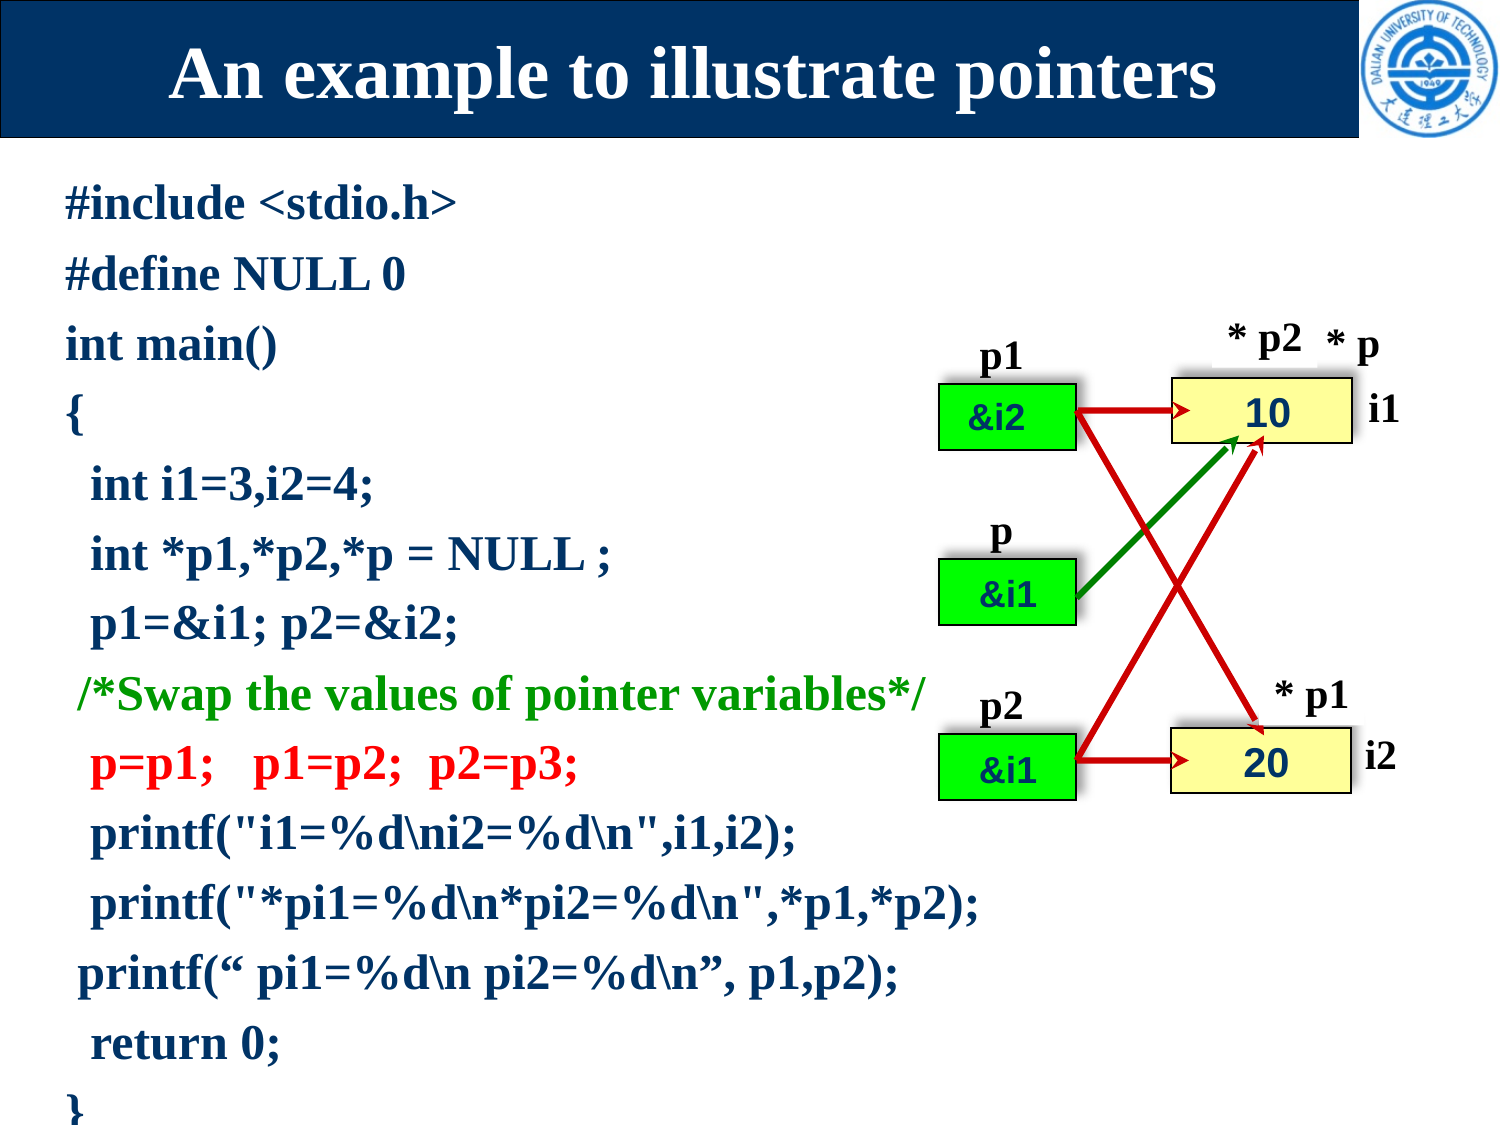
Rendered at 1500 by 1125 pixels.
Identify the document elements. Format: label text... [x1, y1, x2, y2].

text_box * p2 [1272, 660, 1378, 718]
list #include <stdio.h> #define NULL 0 int main() { int i1=3,i2=4; int *p1,*p2,*p = NULL ; p1=&i1; p2=&i2; /*Swap the values of pointer variables*/ p=p1; p1=p2; p2=p3; printf("i1=%d\ni2=%d\n",i1,i2); printf("*pi1=%d\n*pi2=%d\n",*p1,*p2); printf(“ pi1=%d\n pi2=%d\n”, p1,p2); return 0; } [50, 162, 1463, 1088]
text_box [1178, 372, 1416, 445]
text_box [938, 320, 1077, 451]
text_box * p1 [1210, 307, 1310, 371]
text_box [938, 670, 1077, 801]
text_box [1177, 720, 1413, 795]
title An example to illustrate pointers [37, 12, 1350, 125]
text_box * p [1310, 307, 1396, 371]
text_box * p1 [1259, 665, 1365, 718]
picture [1359, 0, 1500, 138]
text_box * p2 [1212, 302, 1318, 368]
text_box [938, 495, 1077, 626]
